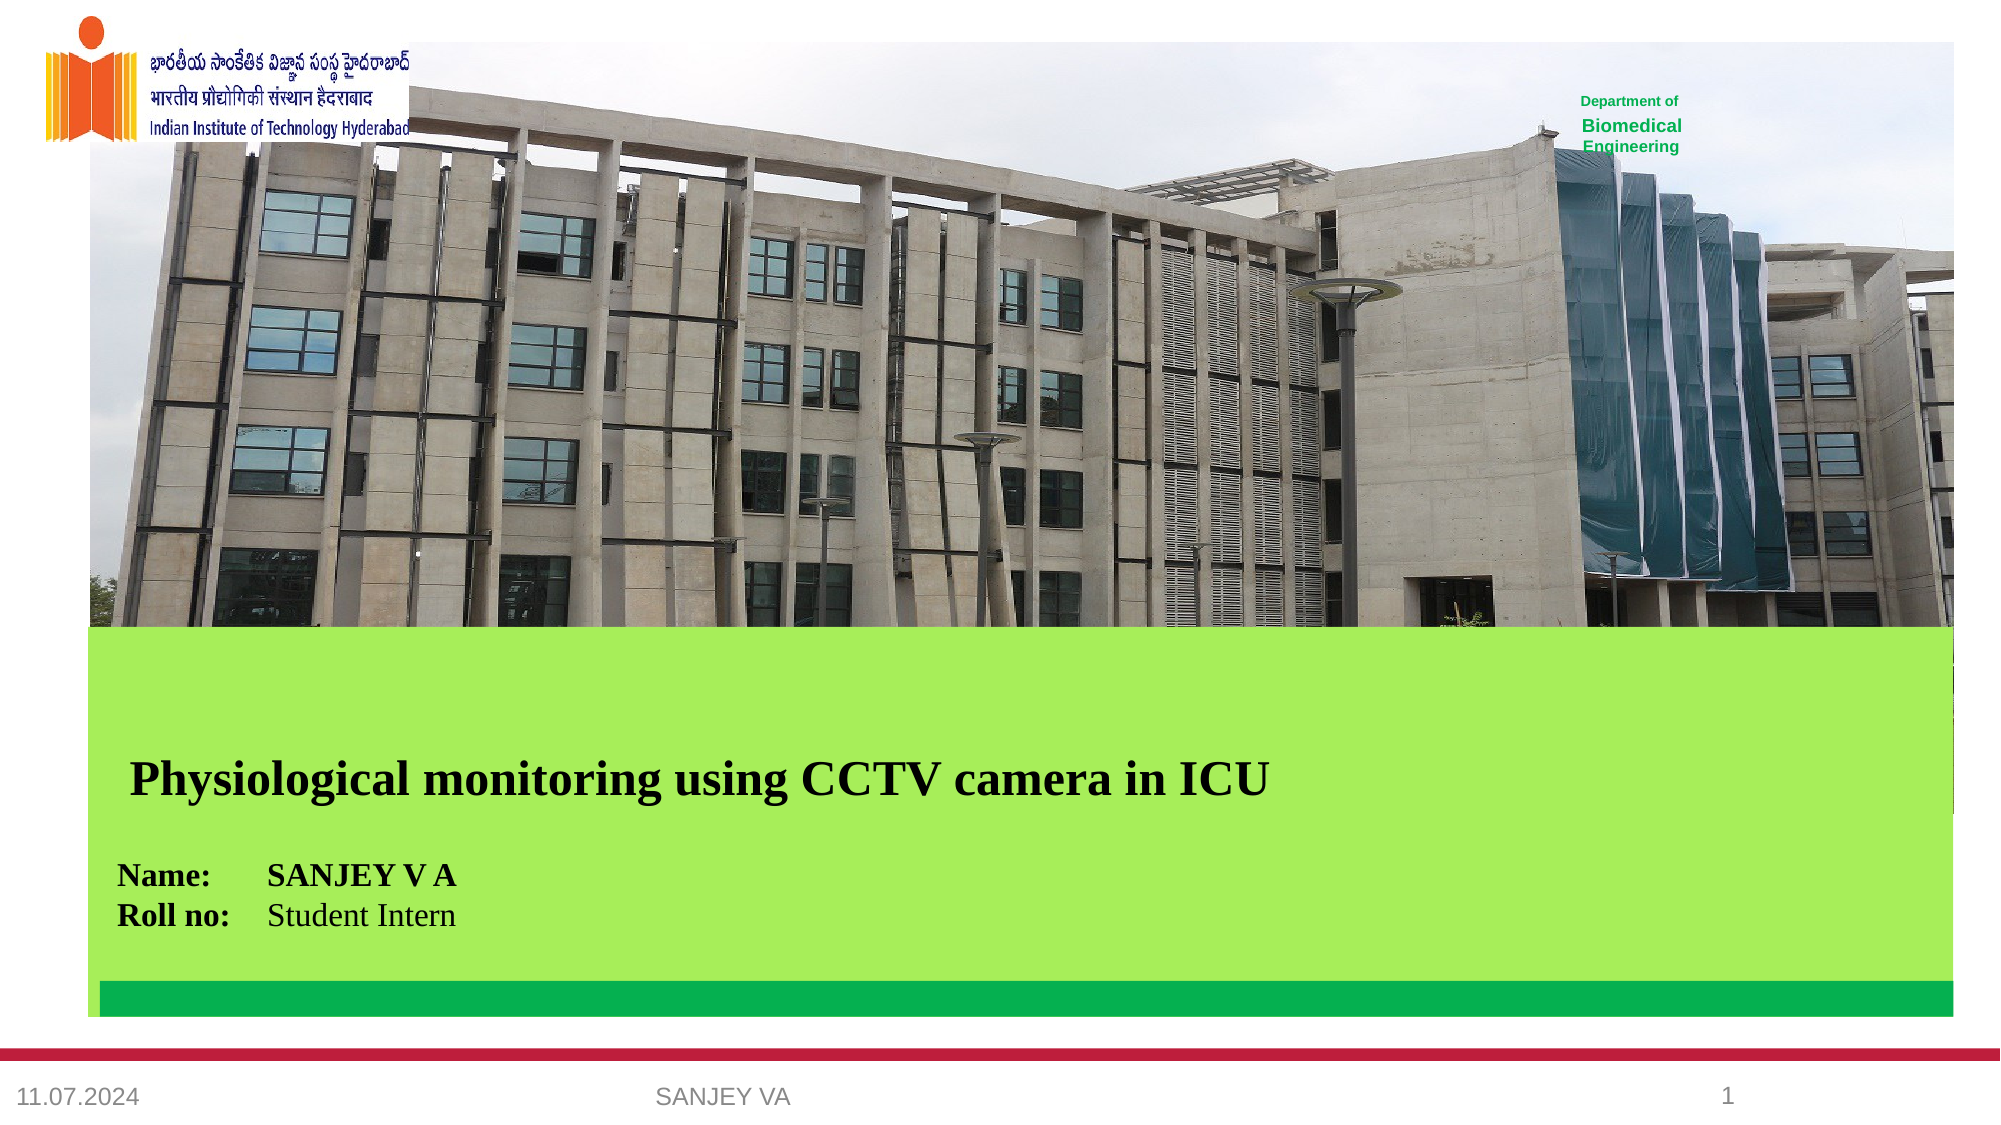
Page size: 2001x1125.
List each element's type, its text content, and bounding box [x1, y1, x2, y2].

text_box SANJEY VA [334, 1065, 951, 1125]
text_box 11.07.2024 [1, 1065, 334, 1125]
text_box [0, 1048, 2000, 1061]
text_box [46, 16, 1954, 1017]
text_box 1 [1718, 1077, 1737, 1110]
